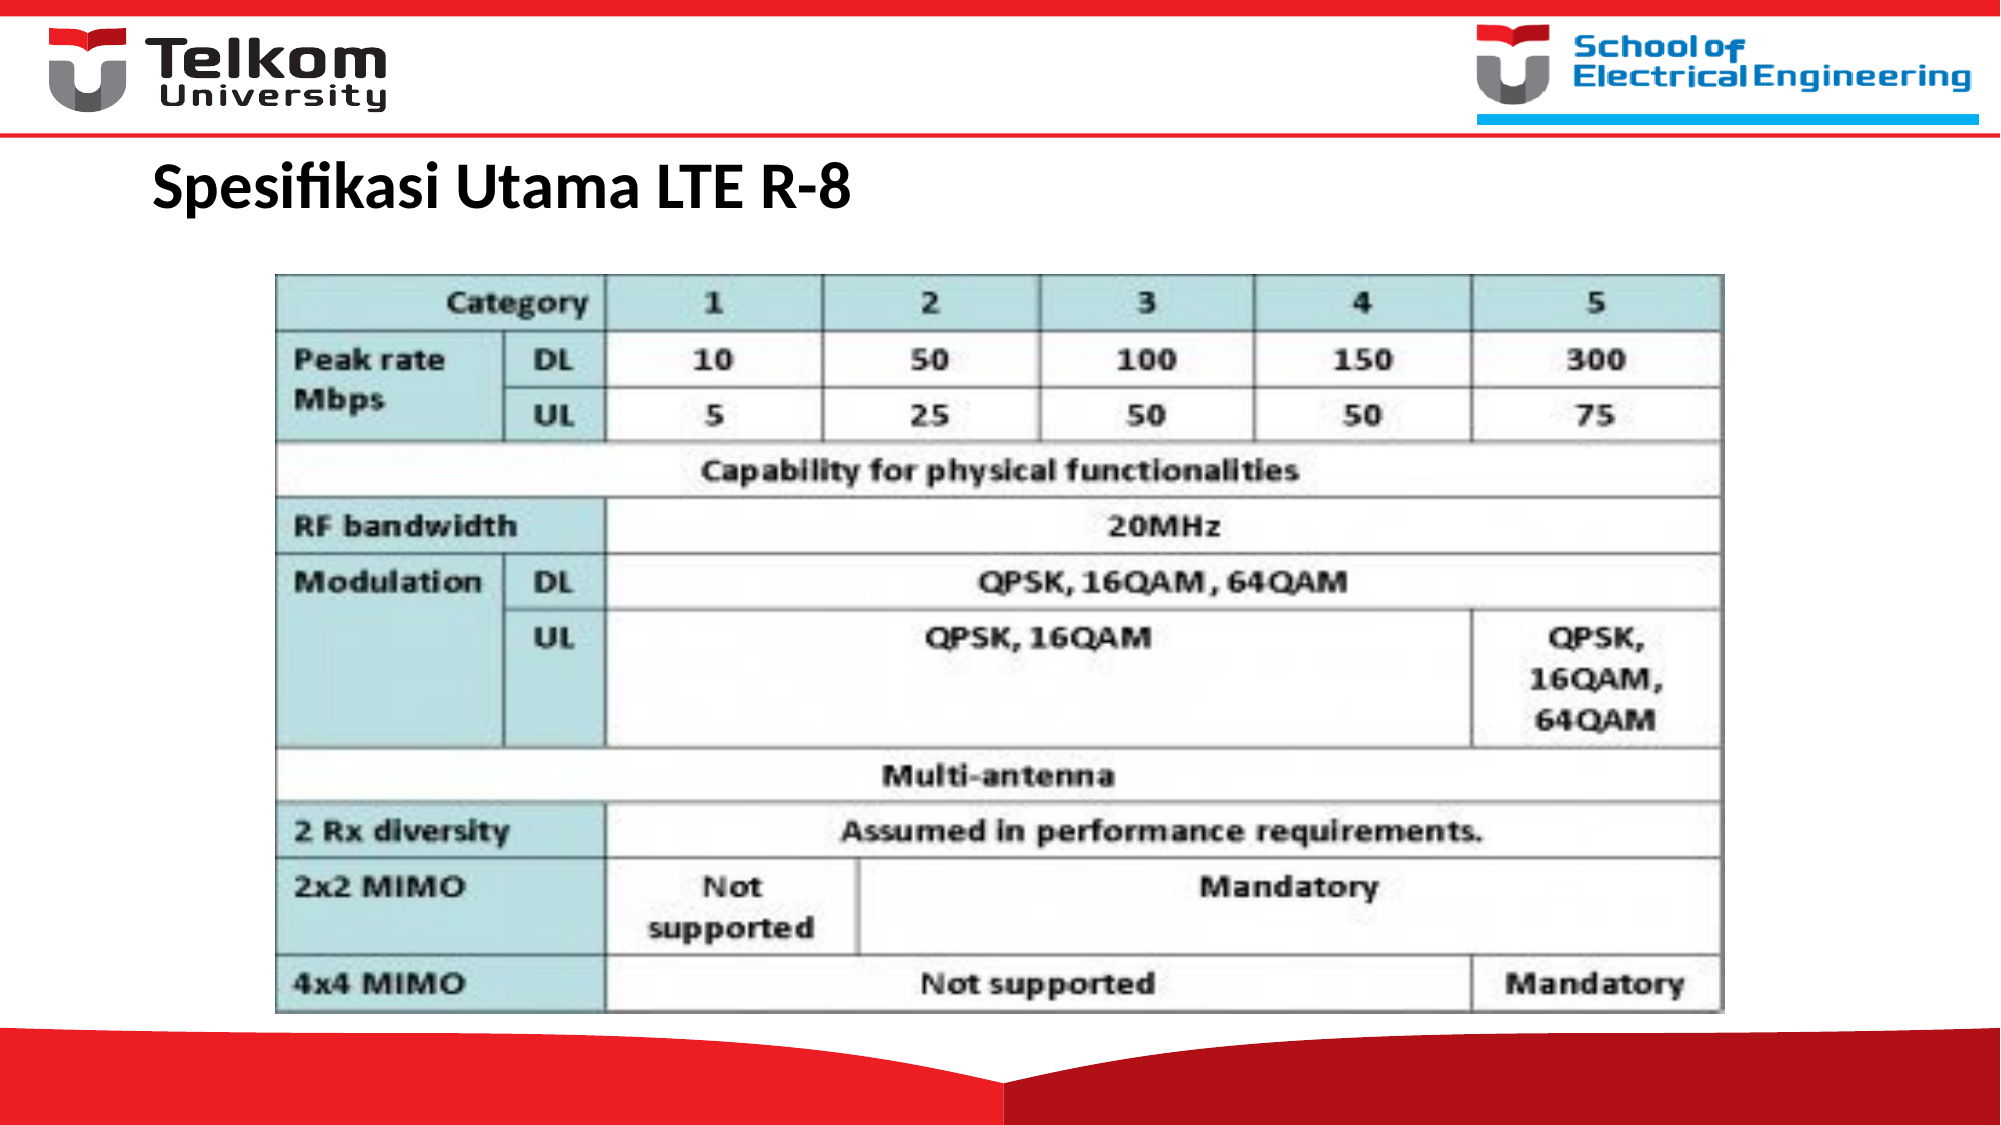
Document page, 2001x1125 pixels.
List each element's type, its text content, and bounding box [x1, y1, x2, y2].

picture [1466, 24, 1979, 125]
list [274, 274, 1725, 1014]
title Spesifikasi Utama LTE R-8 [137, 148, 1863, 225]
